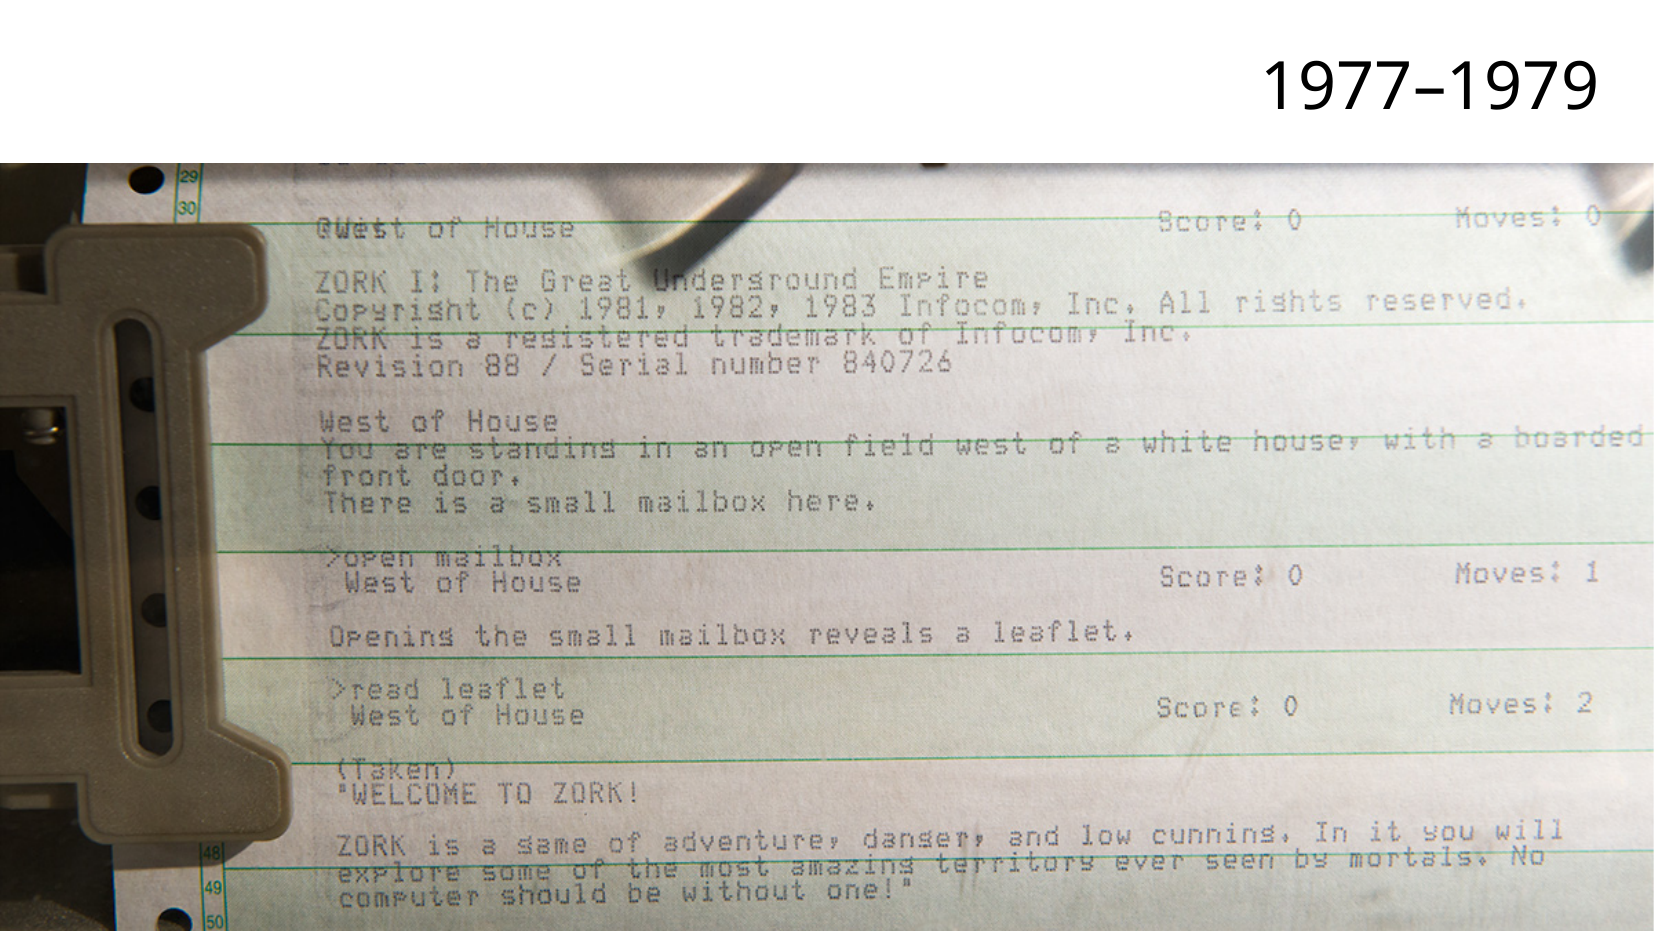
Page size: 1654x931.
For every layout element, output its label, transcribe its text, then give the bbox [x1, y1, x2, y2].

text_box 1977–1979 [1248, 0, 1612, 163]
picture [0, 163, 1654, 931]
